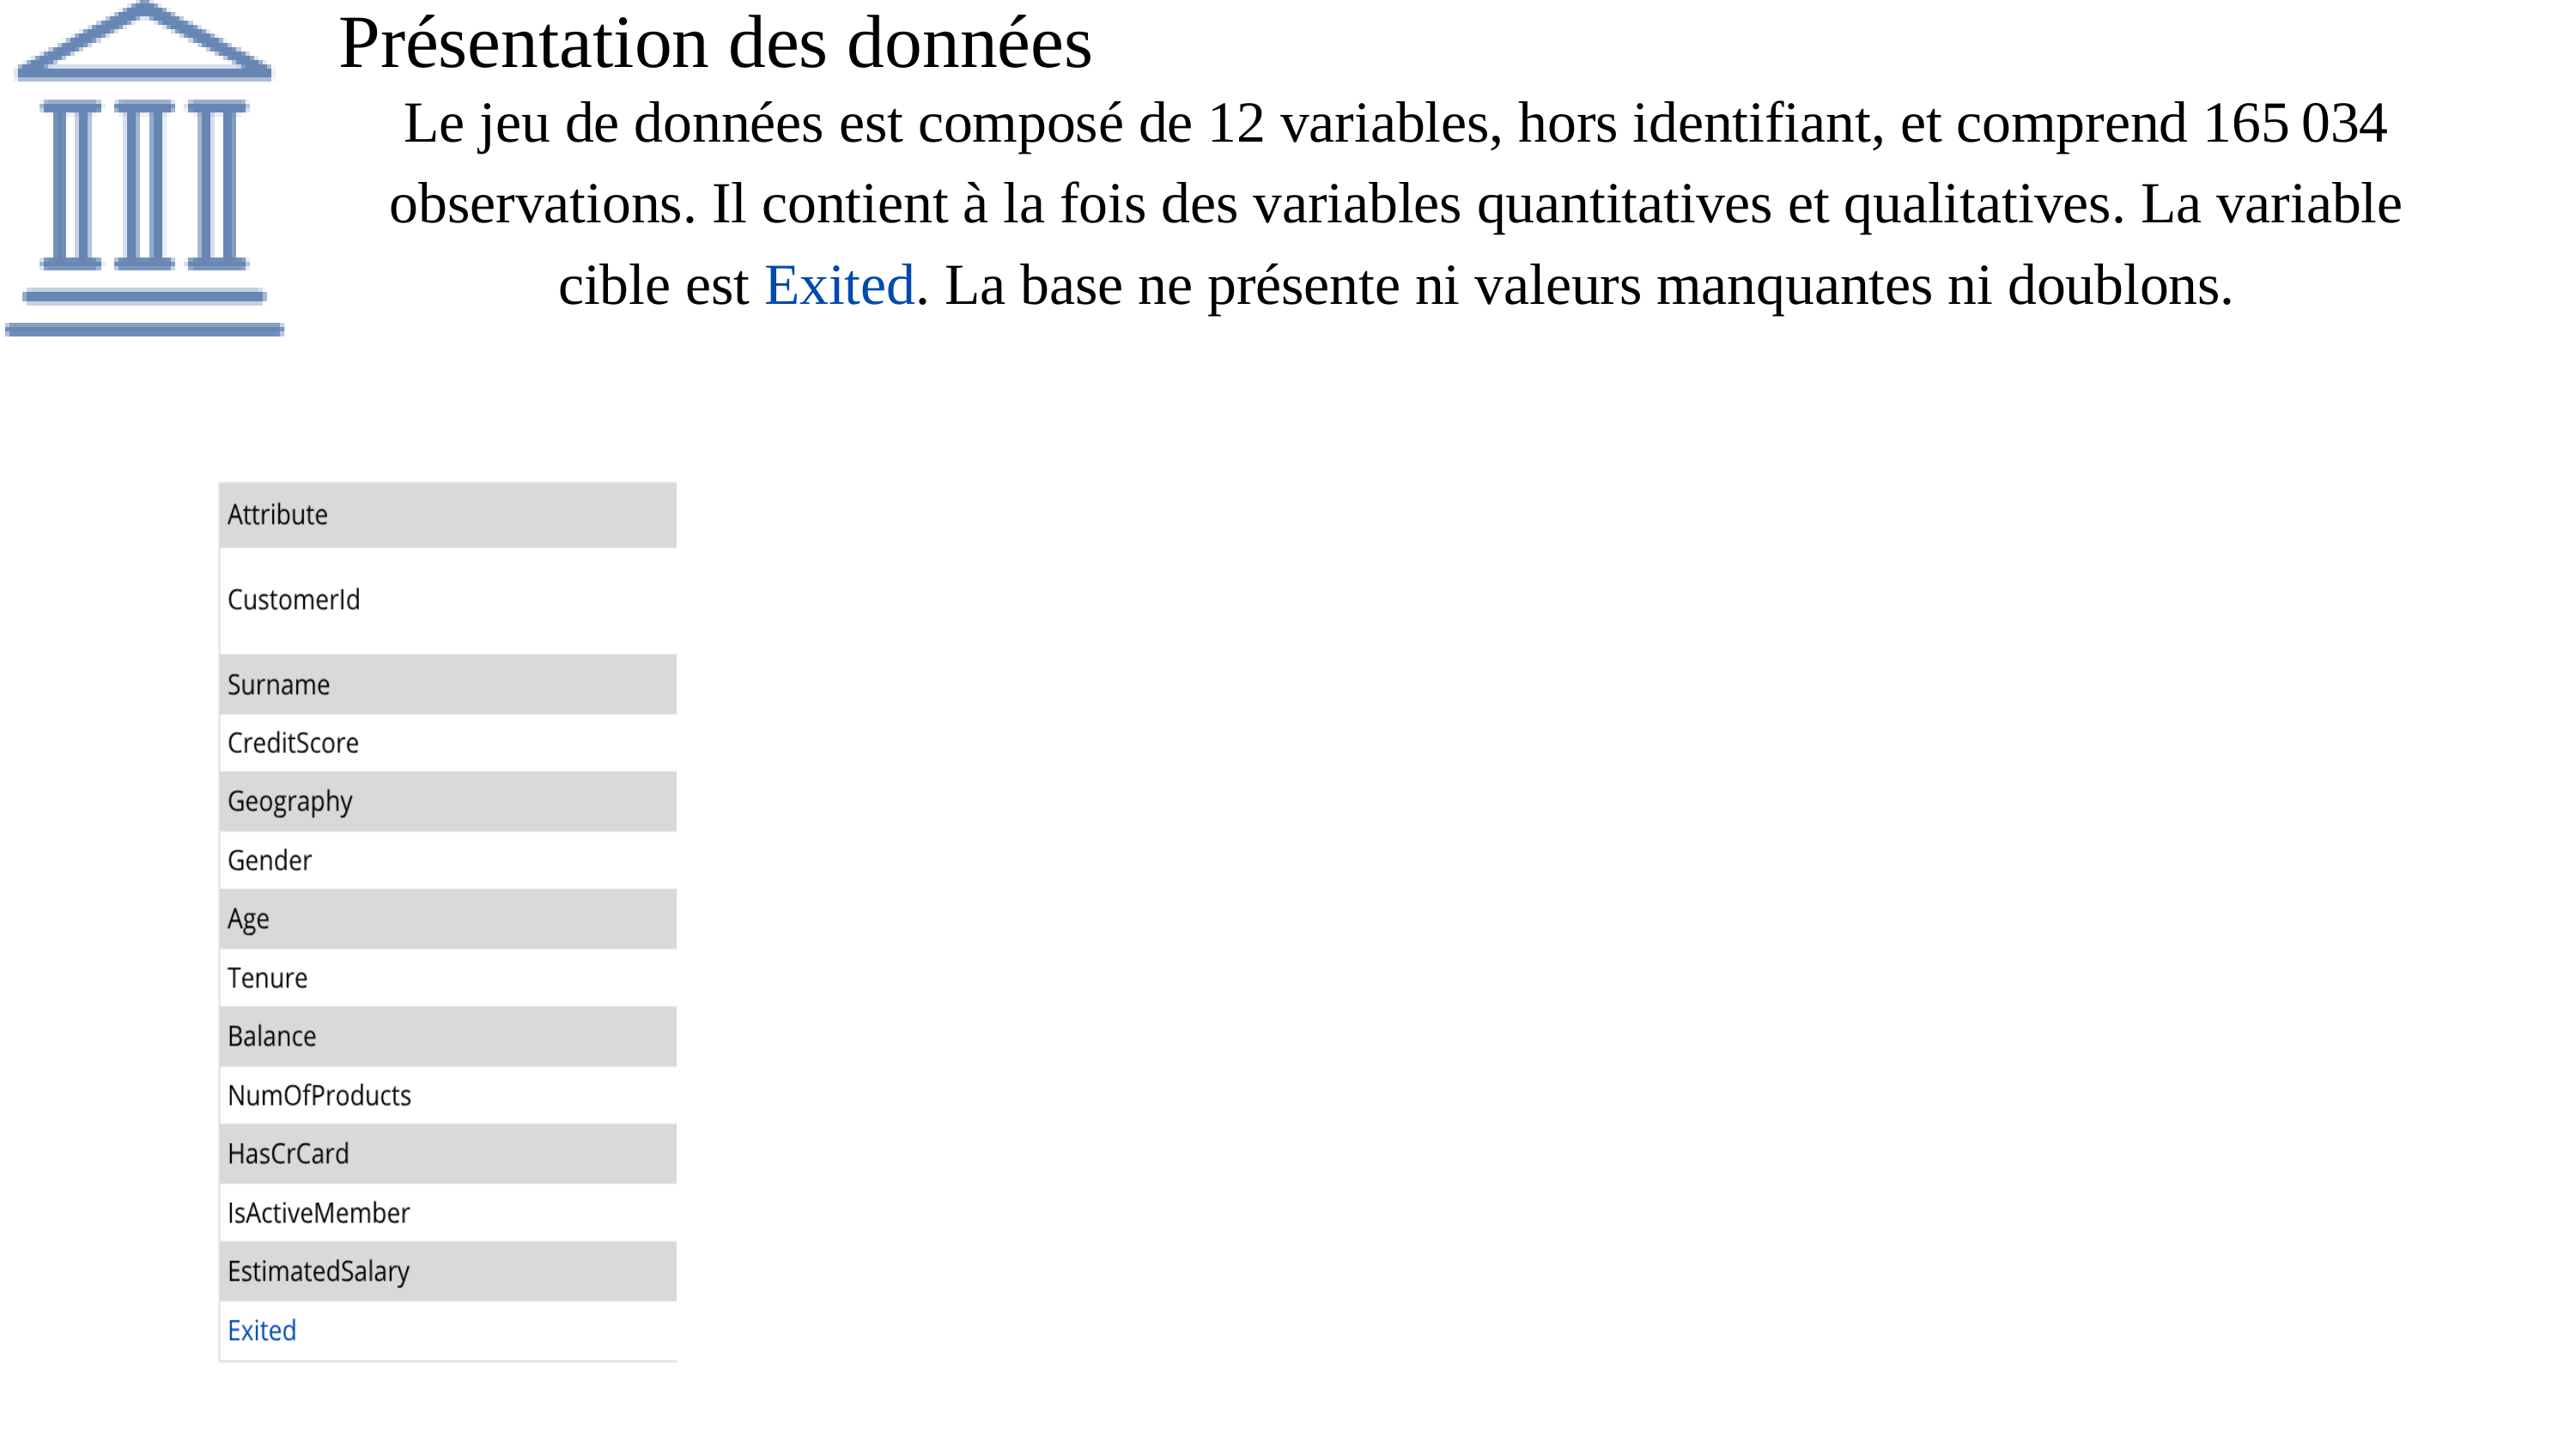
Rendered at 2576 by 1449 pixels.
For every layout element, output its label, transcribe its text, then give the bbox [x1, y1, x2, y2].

text_box [5, 0, 285, 336]
text_box Le jeu de données est composé de 12 variables, hors identifiant, et comprend 165 034 observations. Il contient à la fois des variables quantitatives et qualitatives. La variable cible est Exited. La base ne présente ni valeurs manquantes ni doublons. [362, 71, 2432, 355]
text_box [144, 396, 677, 1449]
text_box Présentation des données [316, 0, 1116, 82]
